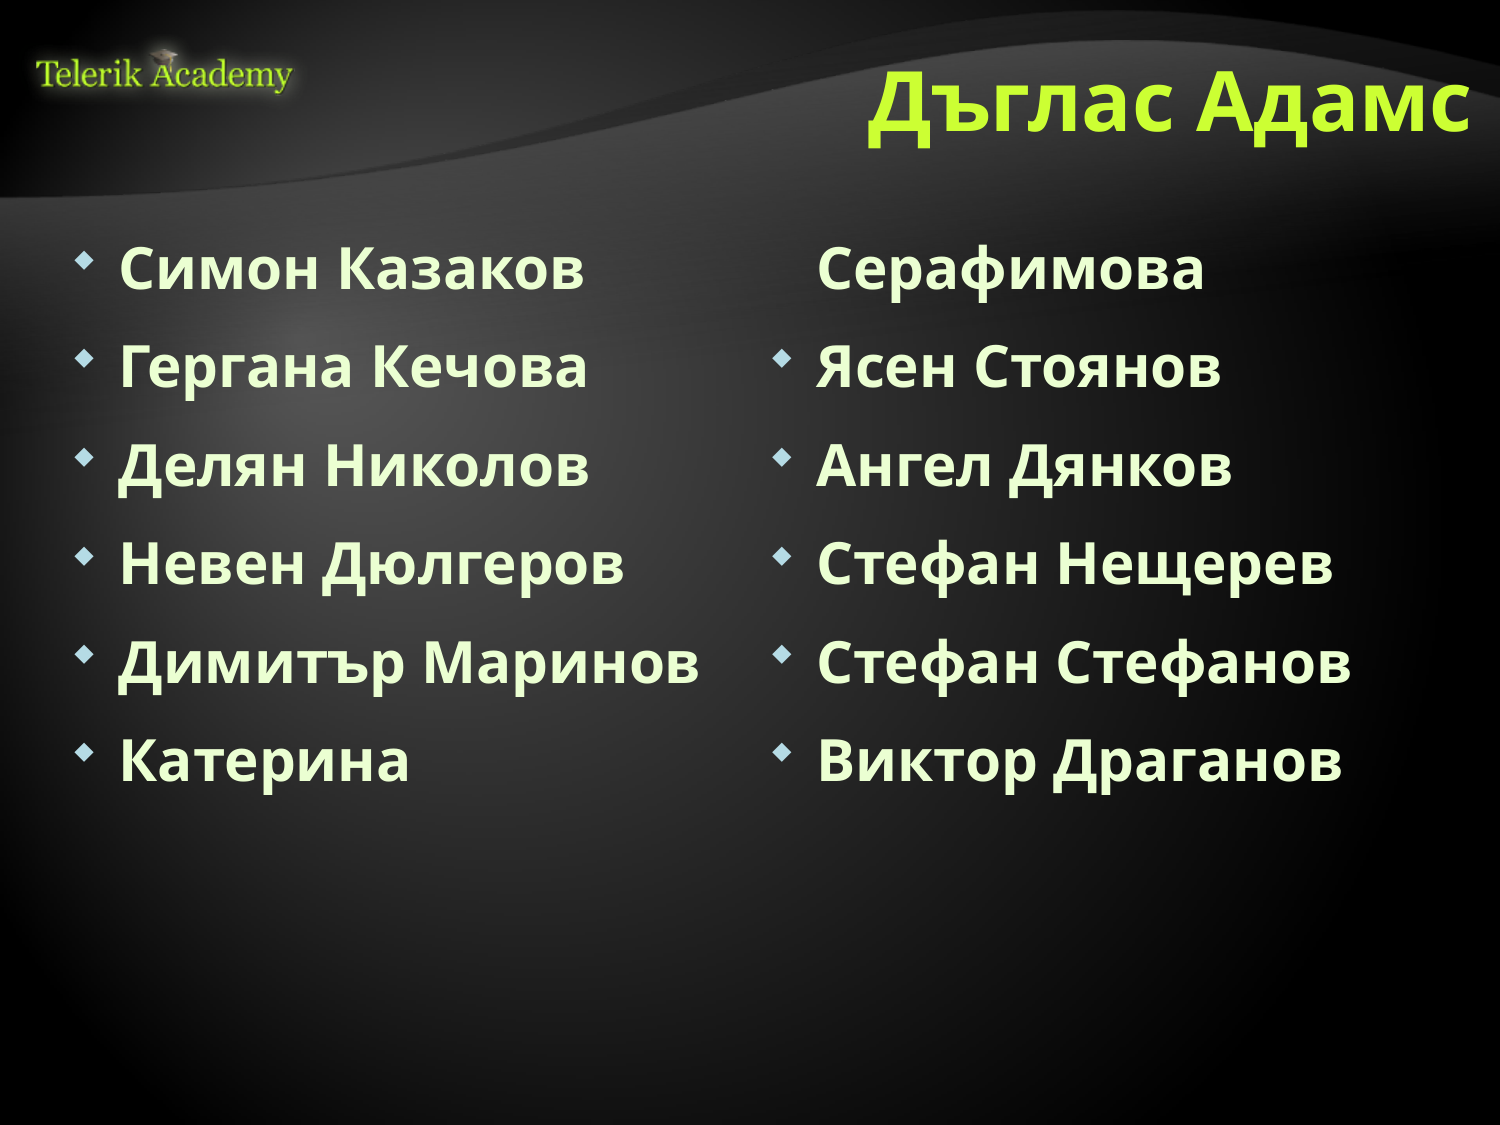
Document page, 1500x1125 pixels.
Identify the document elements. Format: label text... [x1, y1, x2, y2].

picture [0, 0, 1500, 1125]
text_box Дъглас Адамс [324, 37, 1488, 175]
list Симон Казаков Гергана Кечова Делян Николов Невен Дюлгеров Димитър Маринов Катерина Серафимова Ясен Стоянов Ангел Дянков Стефан Нещерев Стефан Стефанов Виктор Драганов [57, 219, 1483, 646]
